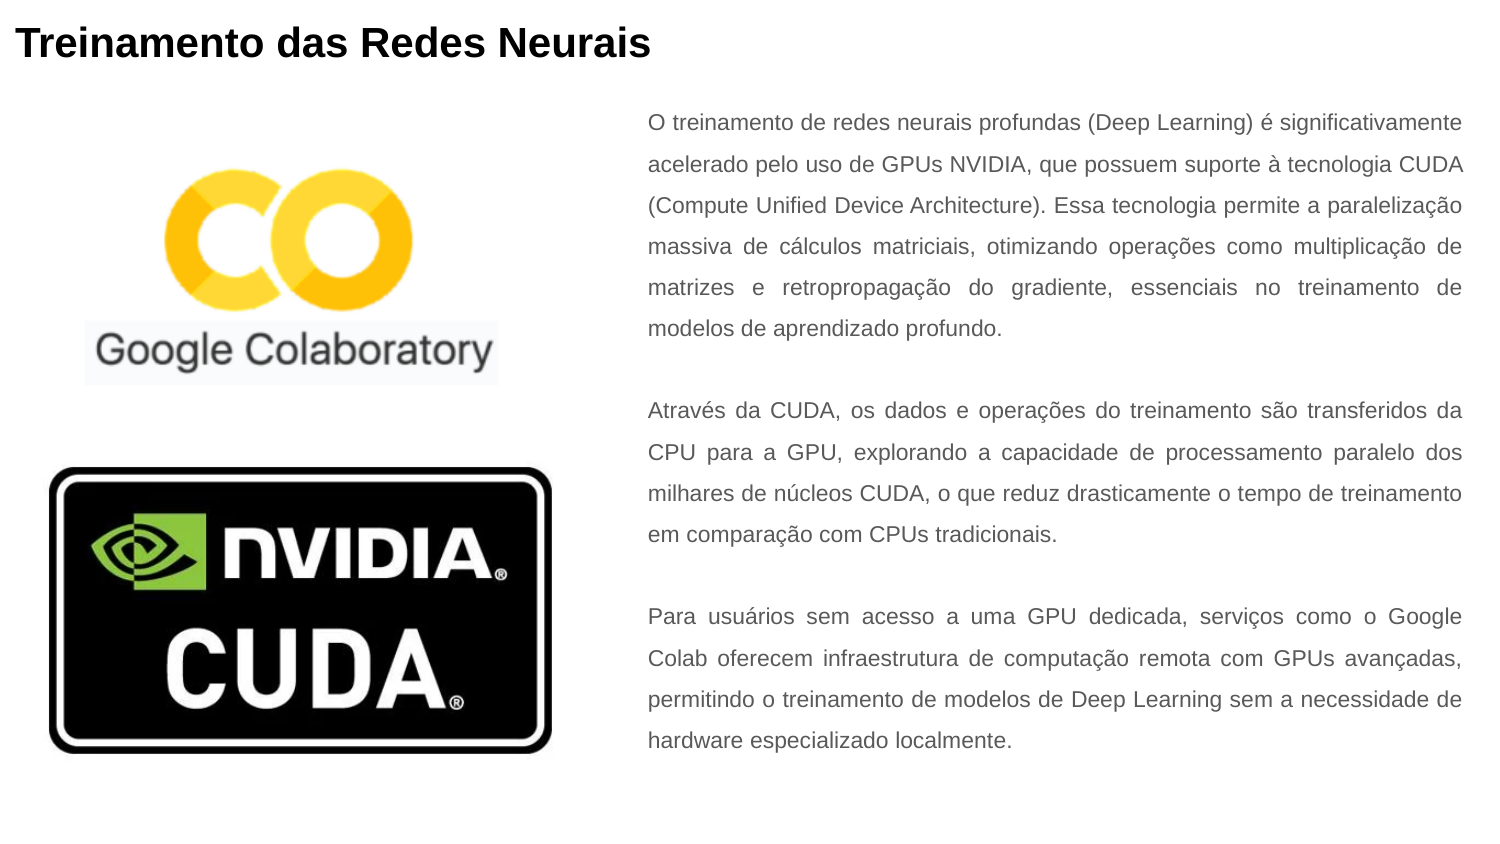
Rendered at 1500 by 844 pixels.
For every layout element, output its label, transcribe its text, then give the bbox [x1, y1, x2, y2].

picture [19, 148, 583, 391]
picture [26, 444, 576, 778]
text_box O treinamento de redes neurais profundas (Deep Learning) é significativamente acelerado pelo uso de GPUs NVIDIA, que possuem suporte à tecnologia CUDA (Compute Unified Device Architecture). Essa tecnologia permite a paralelização massiva de cálculos matriciais, otimizando operações como multiplicação de matrizes e retropropagação do gradiente, essenciais no treinamento de modelos de aprendizado profundo. Através da CUDA, os dados e operações do treinamento são transferidos da CPU para a GPU, explorando a capacidade de processamento paralelo dos milhares de núcleos CUDA, o que reduz drasticamente o tempo de treinamento em comparação com CPUs tradicionais. Para usuários sem acesso a uma GPU dedicada, serviços como o Google Colab oferecem infraestrutura de computação remota com GPUs avançadas, permitindo o treinamento de modelos de Deep Learning sem a necessidade de hardware especializado localmente. [632, 79, 1478, 768]
text_box Treinamento das Redes Neurais [0, 0, 801, 81]
